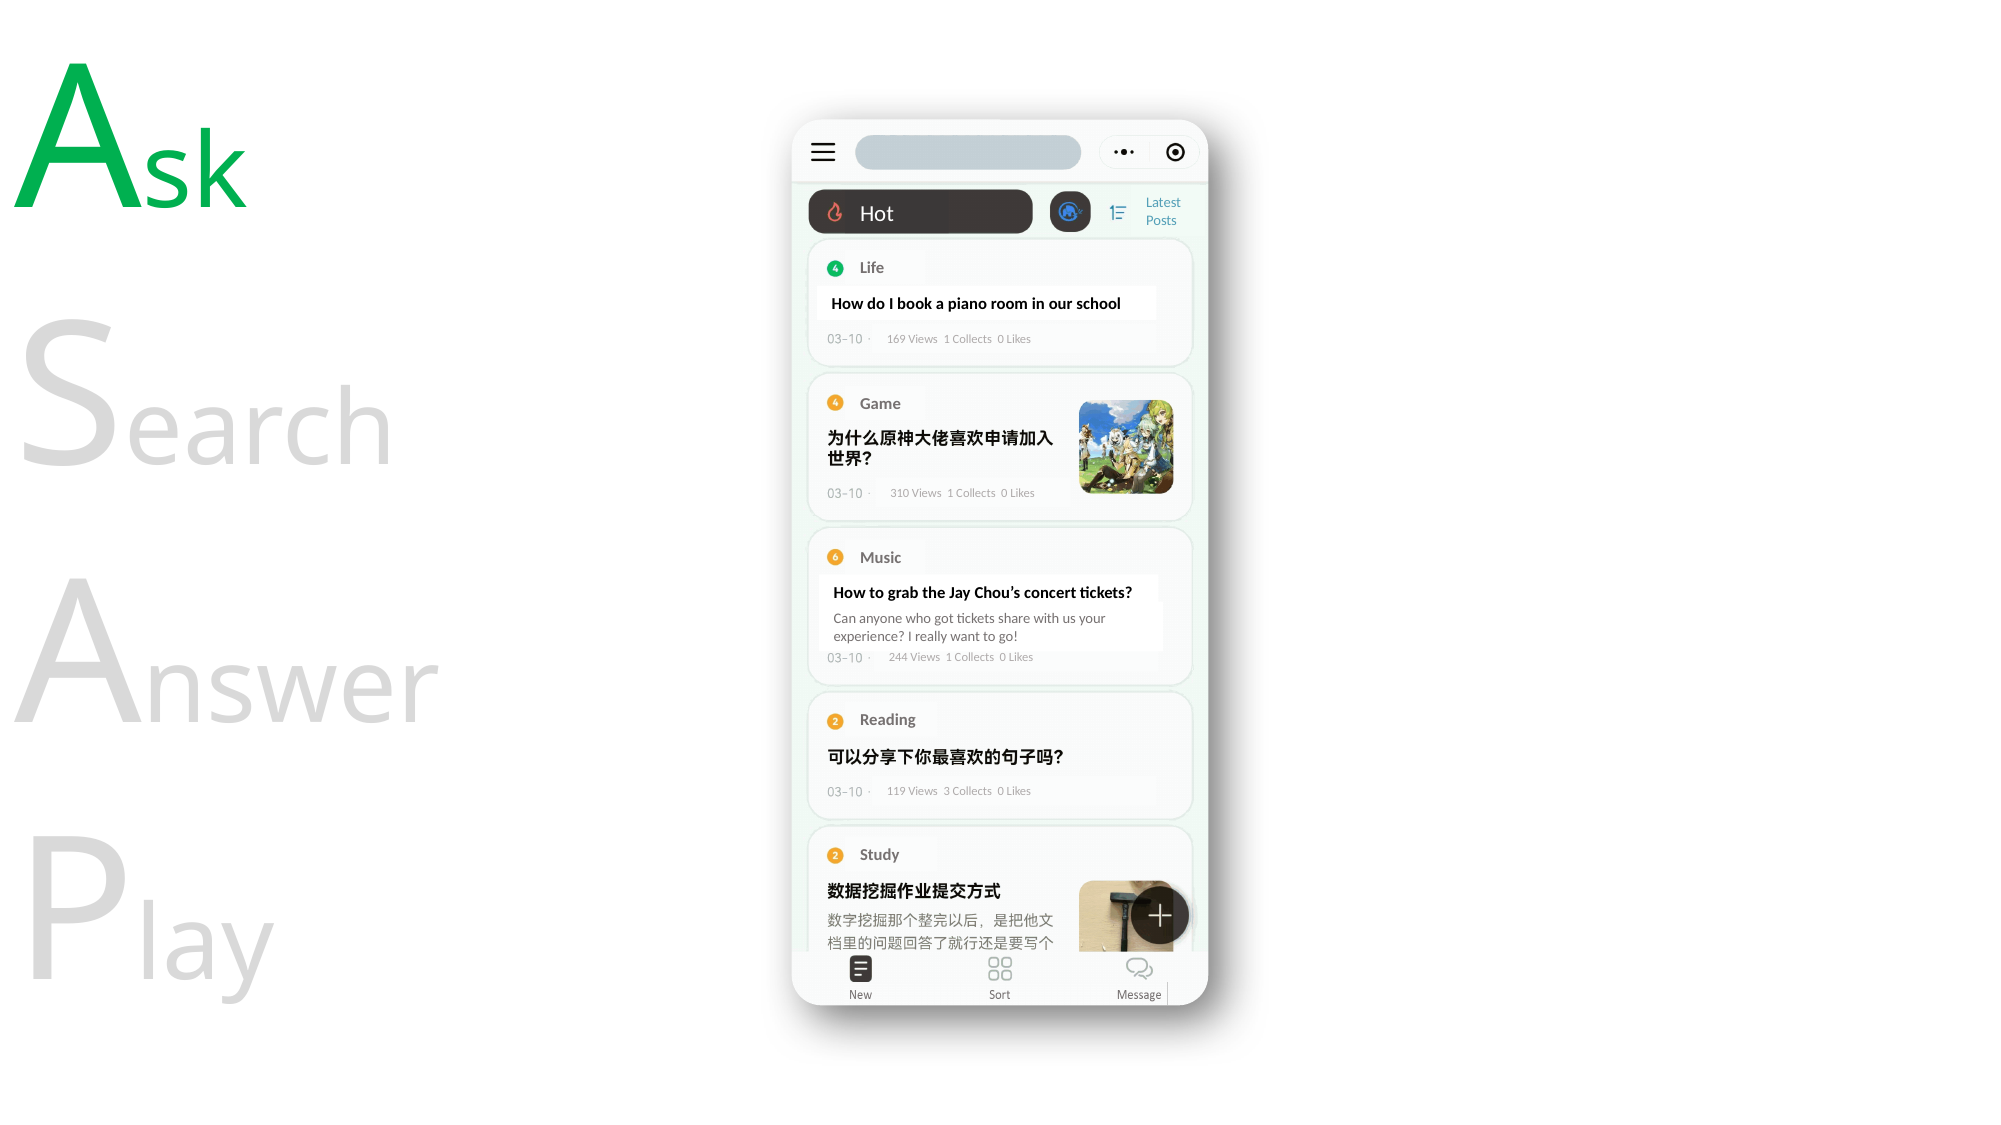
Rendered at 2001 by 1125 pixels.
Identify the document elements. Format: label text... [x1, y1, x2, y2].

picture [791, 119, 1209, 1006]
text_box Play [0, 772, 424, 1028]
text_box Search [0, 257, 707, 513]
text_box Answer [0, 514, 566, 770]
text_box Ask [0, 0, 414, 255]
